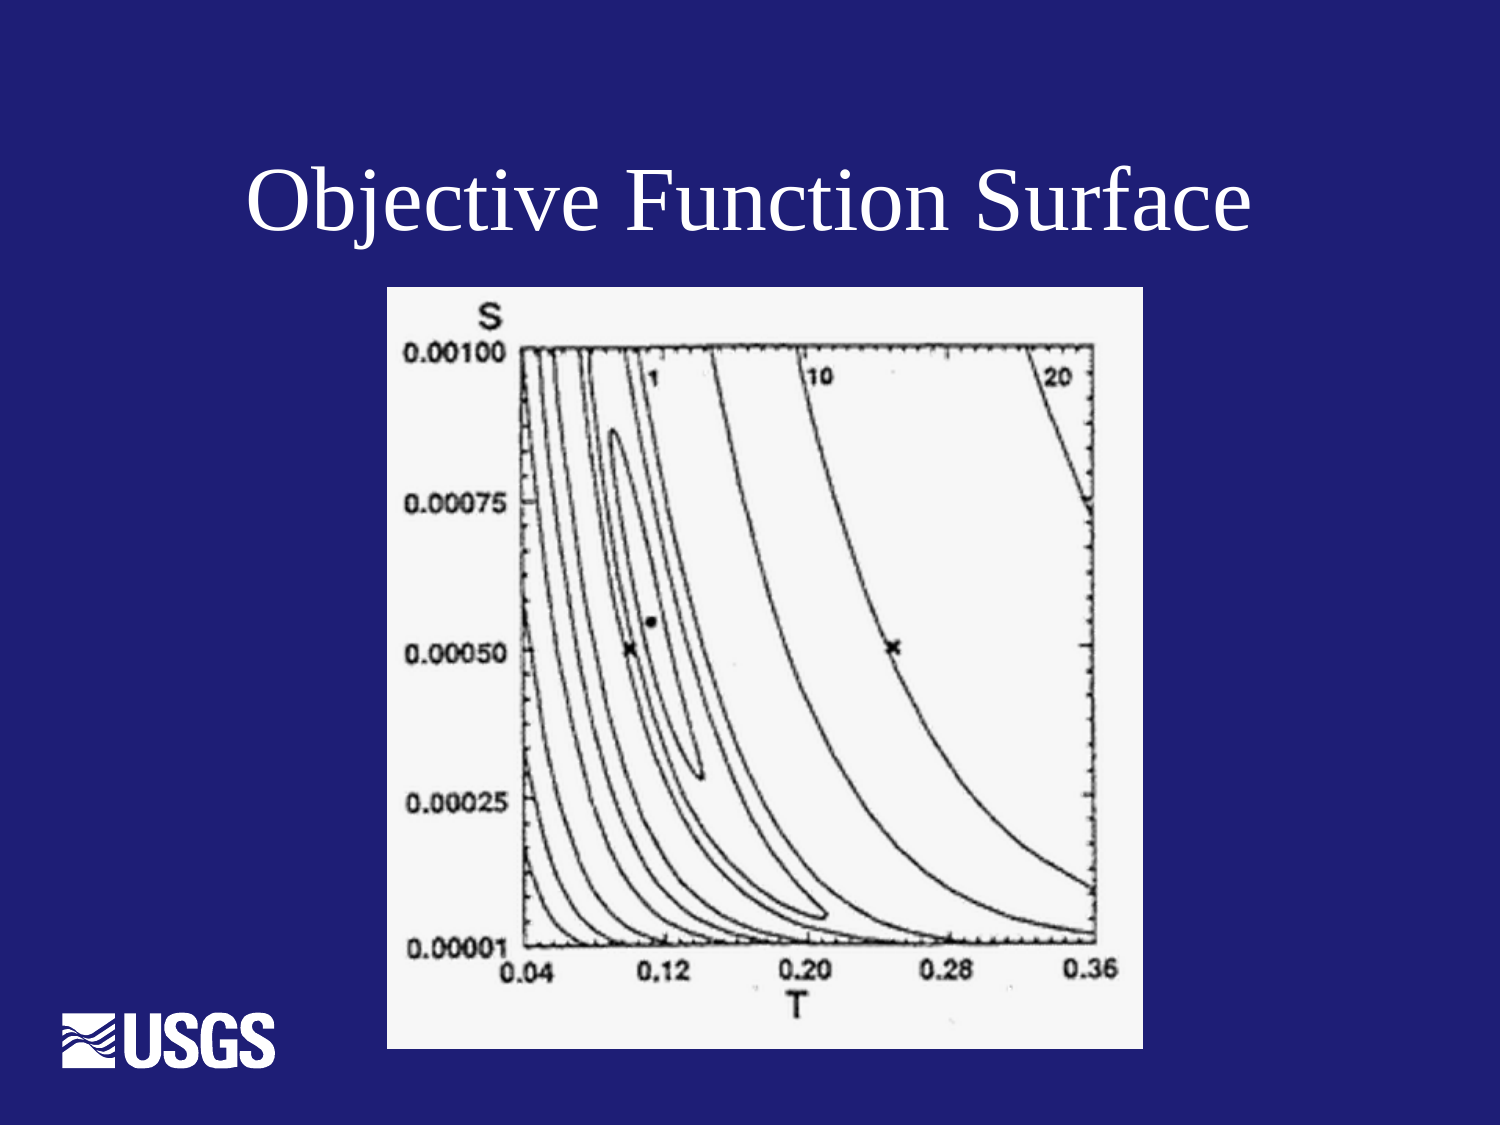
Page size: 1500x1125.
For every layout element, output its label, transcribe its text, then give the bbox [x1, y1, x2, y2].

picture [387, 287, 1143, 1049]
title Objective Function Surface [112, 99, 1388, 288]
